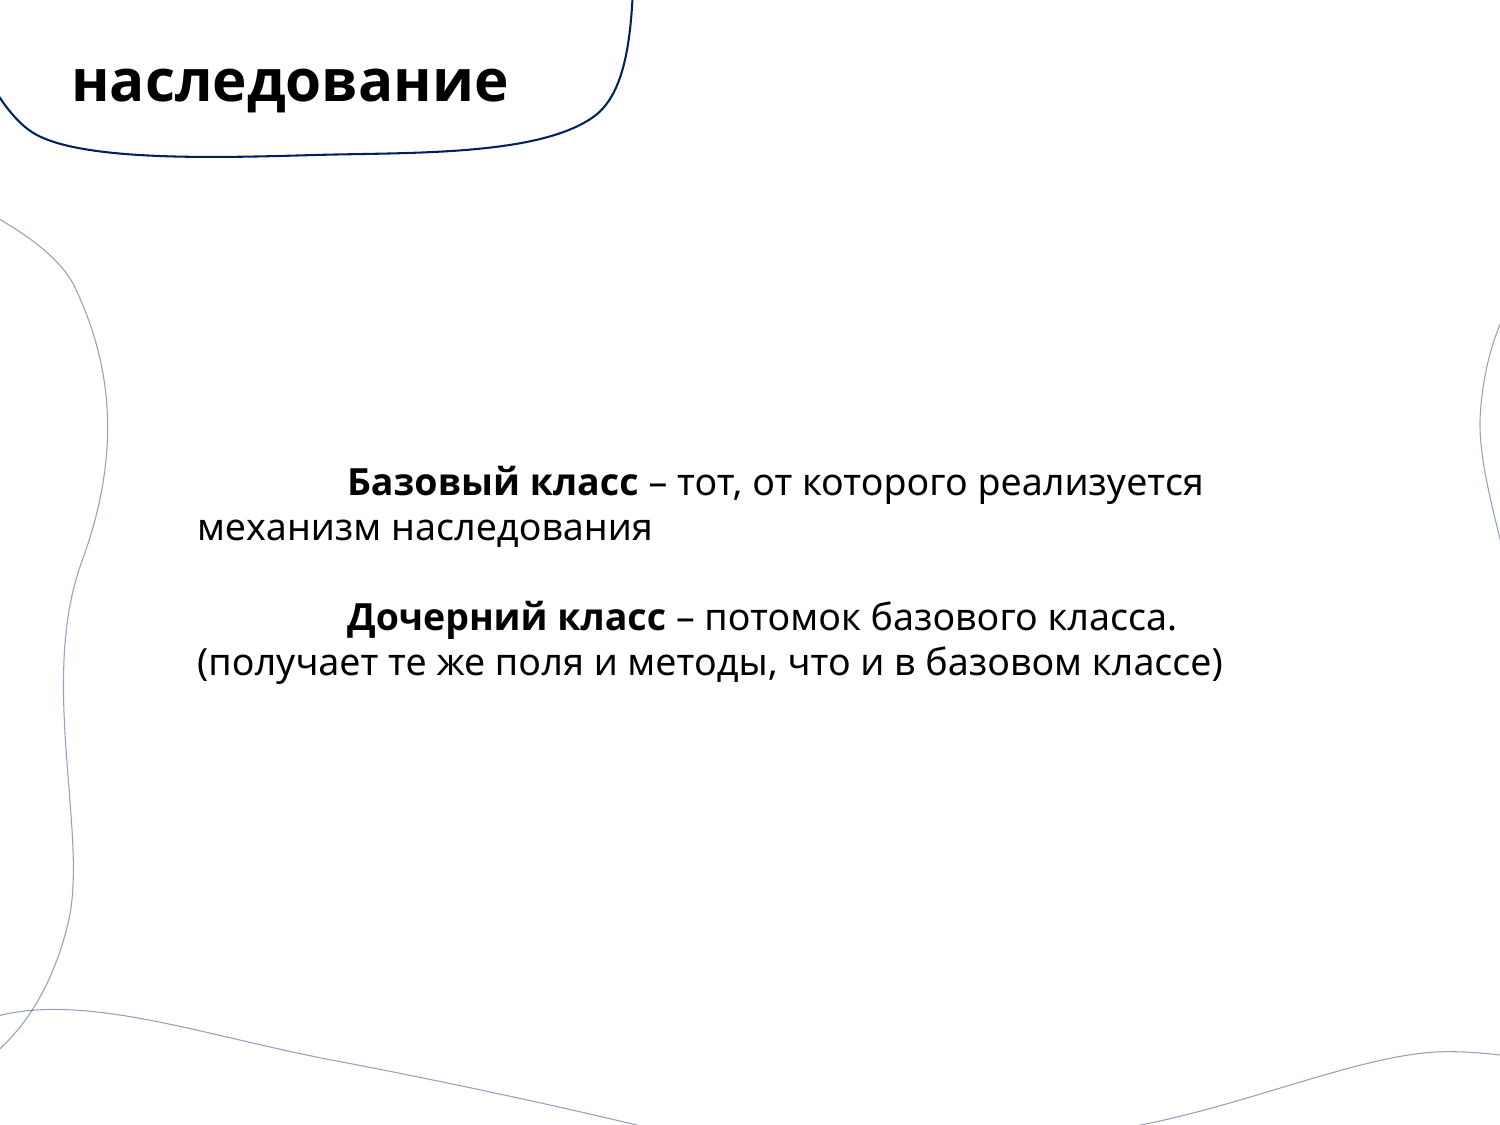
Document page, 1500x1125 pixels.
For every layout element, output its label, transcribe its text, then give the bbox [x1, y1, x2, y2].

text_box [1478, 321, 1500, 544]
text_box Базовый класс – тот, от которого реализуется механизм наследования Дочерний класс – потомок базового класса. (получает те же поля и методы, что и в базовом классе) [182, 450, 1382, 691]
text_box [0, 1008, 641, 1125]
title наследование [574, 109, 605, 130]
text_box [0, 0, 634, 158]
text_box [1135, 1050, 1500, 1125]
text_box [0, 218, 109, 1014]
